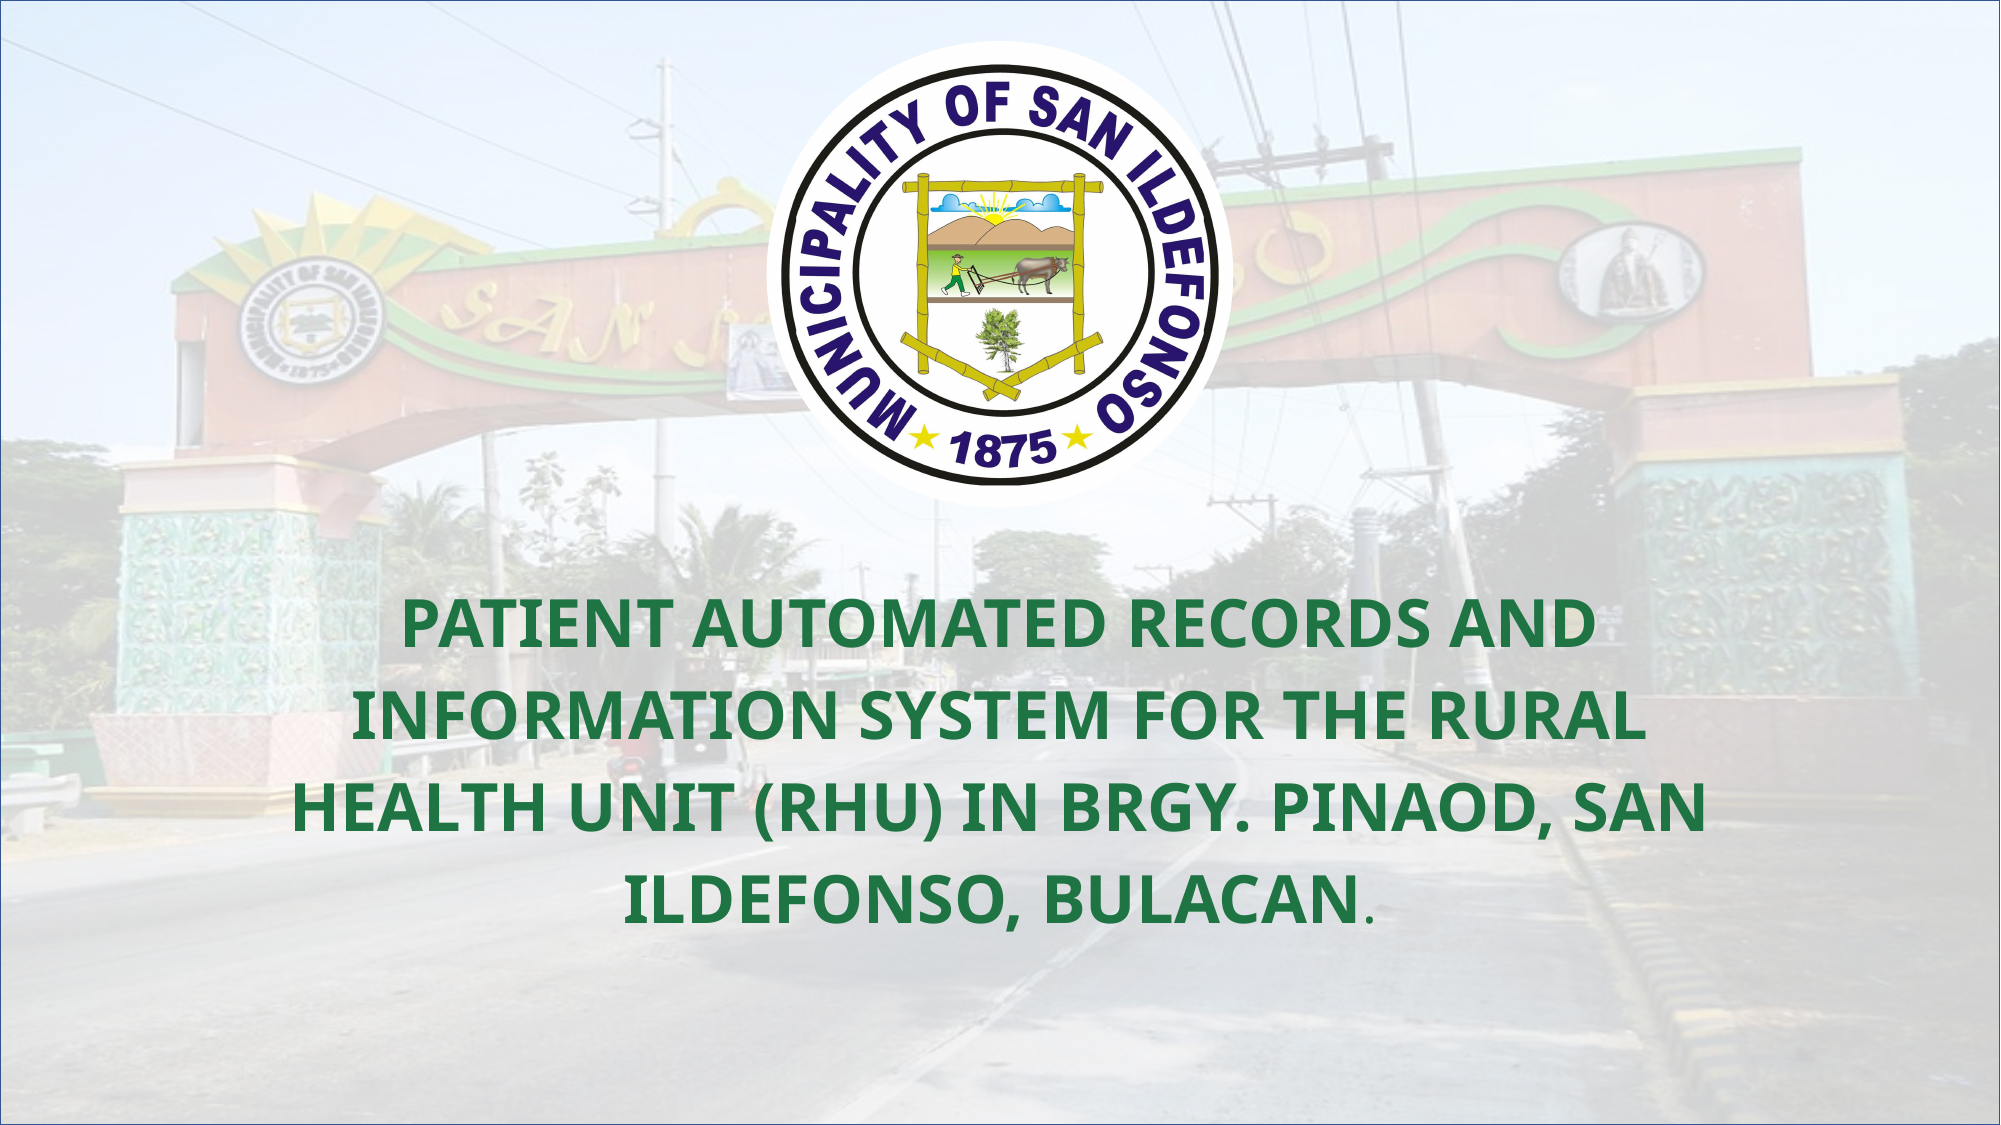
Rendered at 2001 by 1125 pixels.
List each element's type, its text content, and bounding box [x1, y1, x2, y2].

text_box [765, 39, 1235, 509]
title PATIENT AUTOMATED RECORDS AND INFORMATION SYSTEM FOR THE RURAL HEALTH UNIT (RHU) IN BRGY. PINAOD, SAN ILDEFONSO, BULACAN. [205, 548, 1795, 974]
text_box [0, 0, 2000, 1125]
